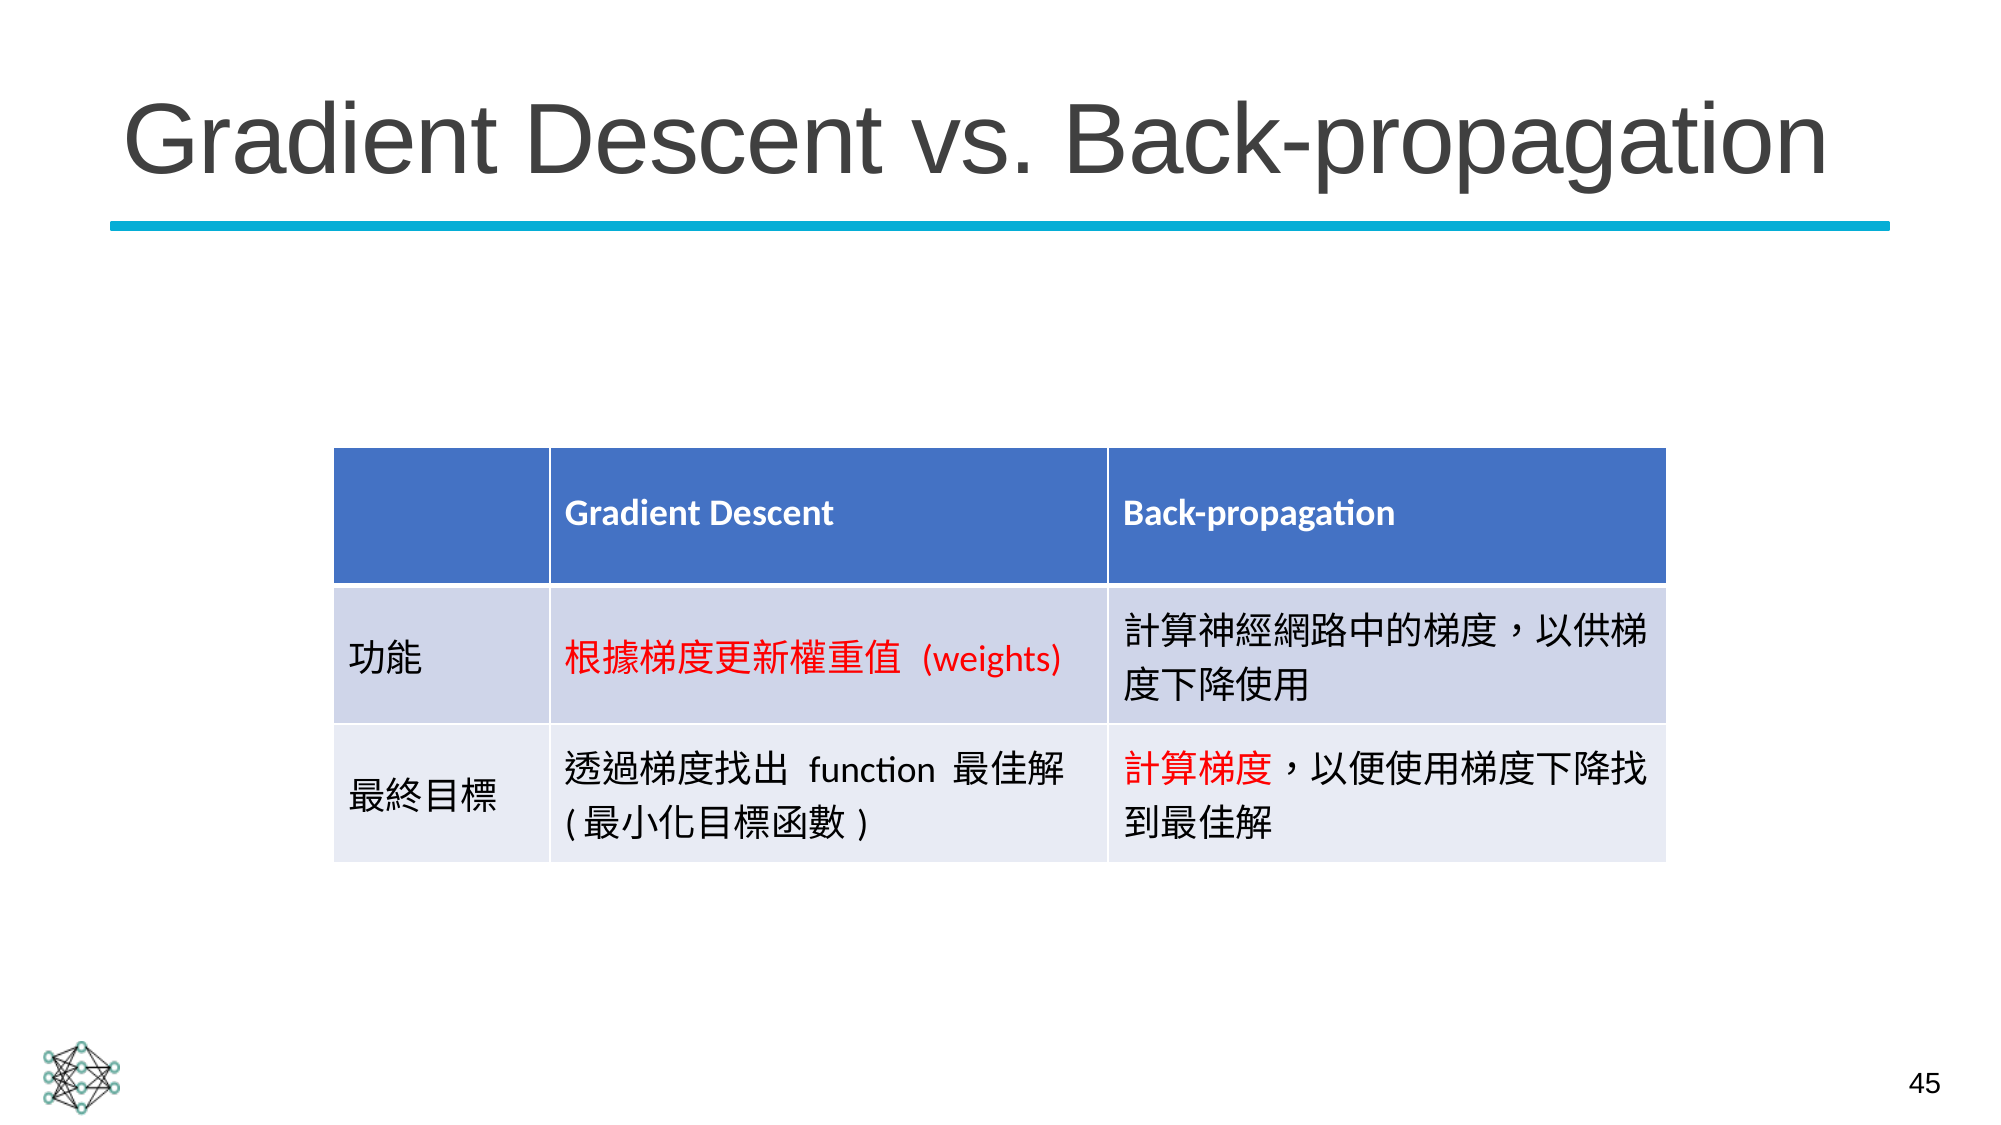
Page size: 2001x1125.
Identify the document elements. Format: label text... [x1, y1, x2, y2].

table_cell 最終目標 [334, 725, 549, 862]
table_header Back-propagation [1109, 448, 1666, 583]
table_cell 計算神經網路中的梯度，以供梯度下降使用 [1109, 588, 1666, 723]
table_cell 功能 [334, 588, 549, 723]
table_cell 計算梯度，以便使用梯度下降找到最佳解 [1109, 725, 1666, 862]
slide_number 45 [1740, 1052, 1957, 1113]
title Gradient Descent vs. Back-propagation [107, 58, 1899, 228]
table_header [334, 448, 549, 583]
picture [43, 1041, 120, 1116]
table_cell 透過梯度找出 function 最佳解 (最小化目標函數) [551, 725, 1107, 862]
table_cell 根據梯度更新權重值 (weights) [551, 588, 1107, 723]
table_header Gradient Descent [551, 448, 1107, 583]
